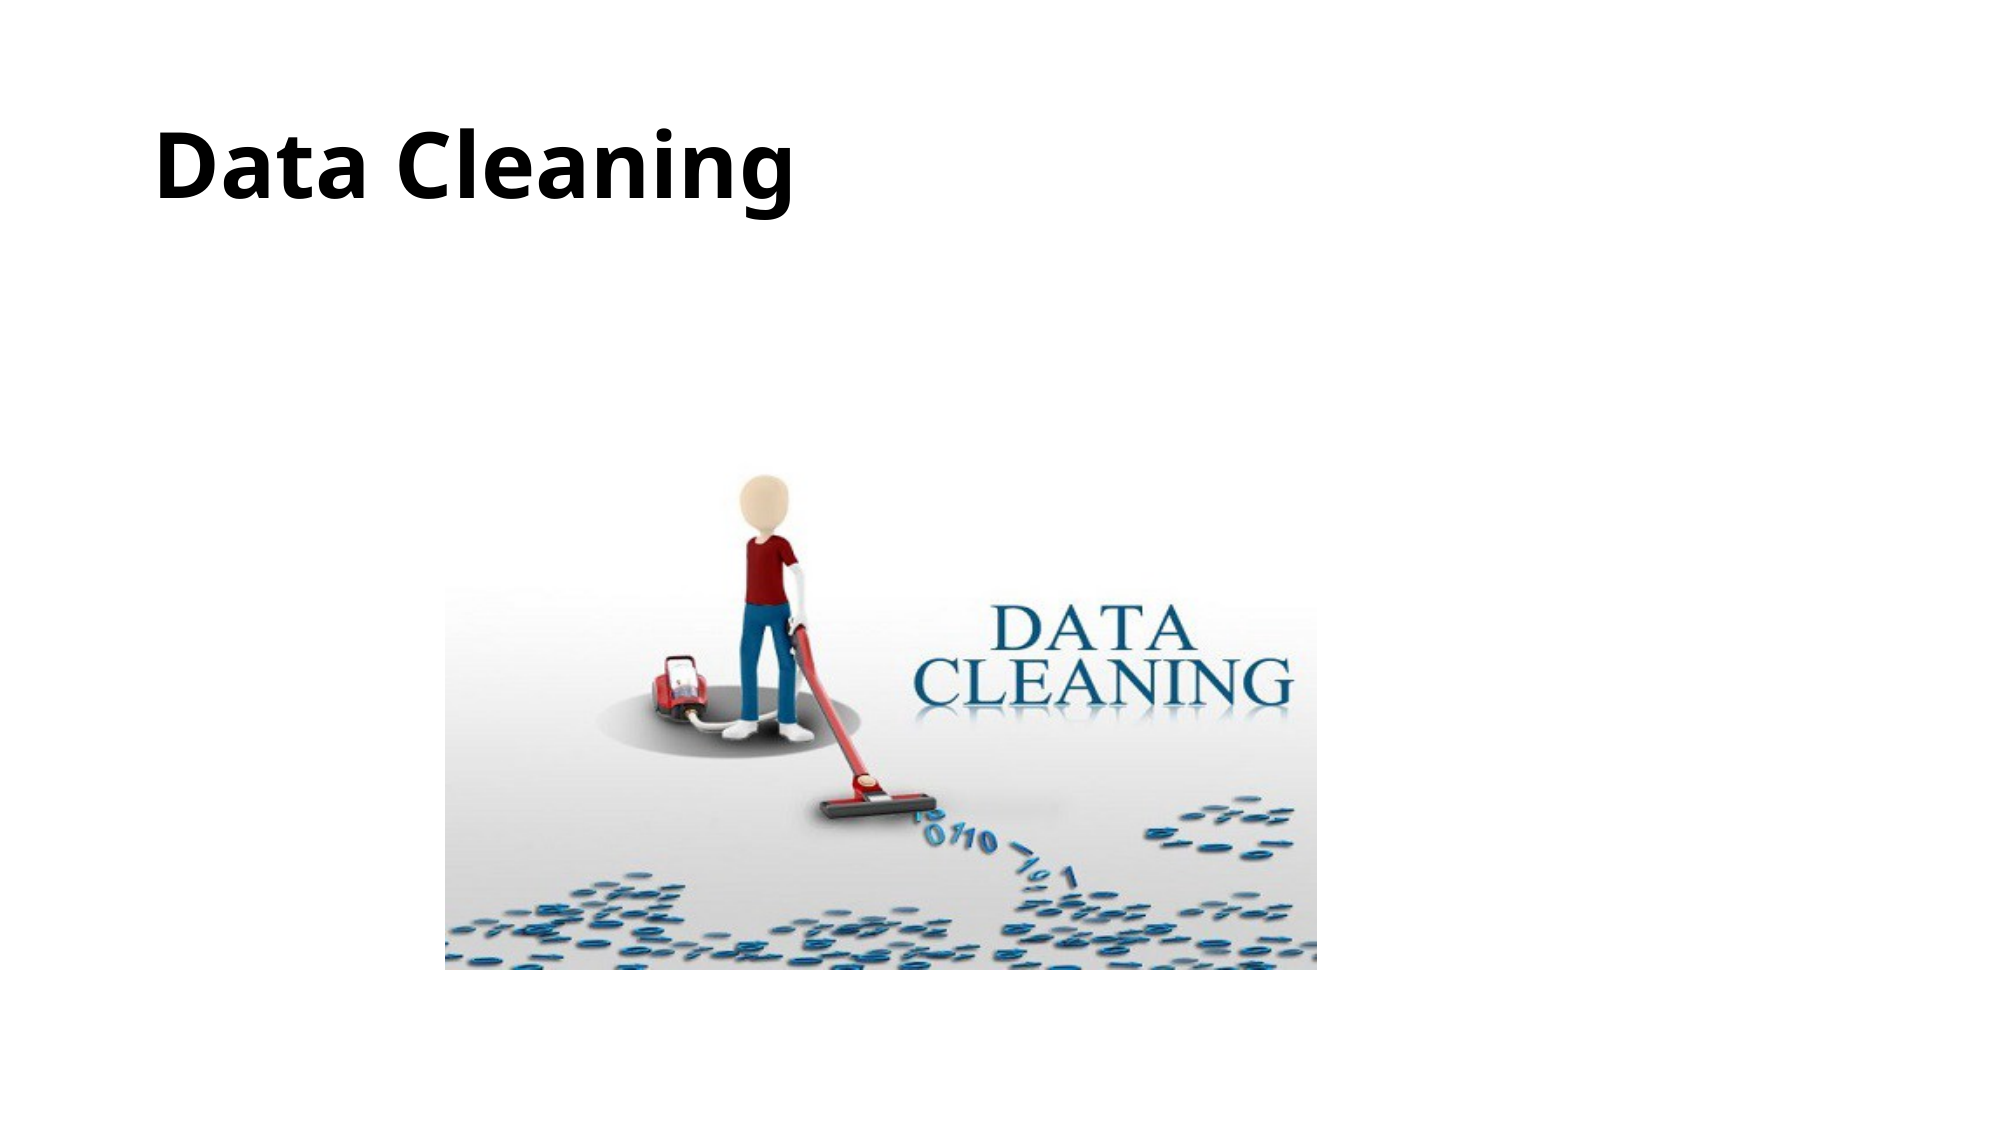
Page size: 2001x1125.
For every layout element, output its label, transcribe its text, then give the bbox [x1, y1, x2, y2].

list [445, 449, 1317, 970]
title Data Cleaning [137, 59, 1863, 278]
